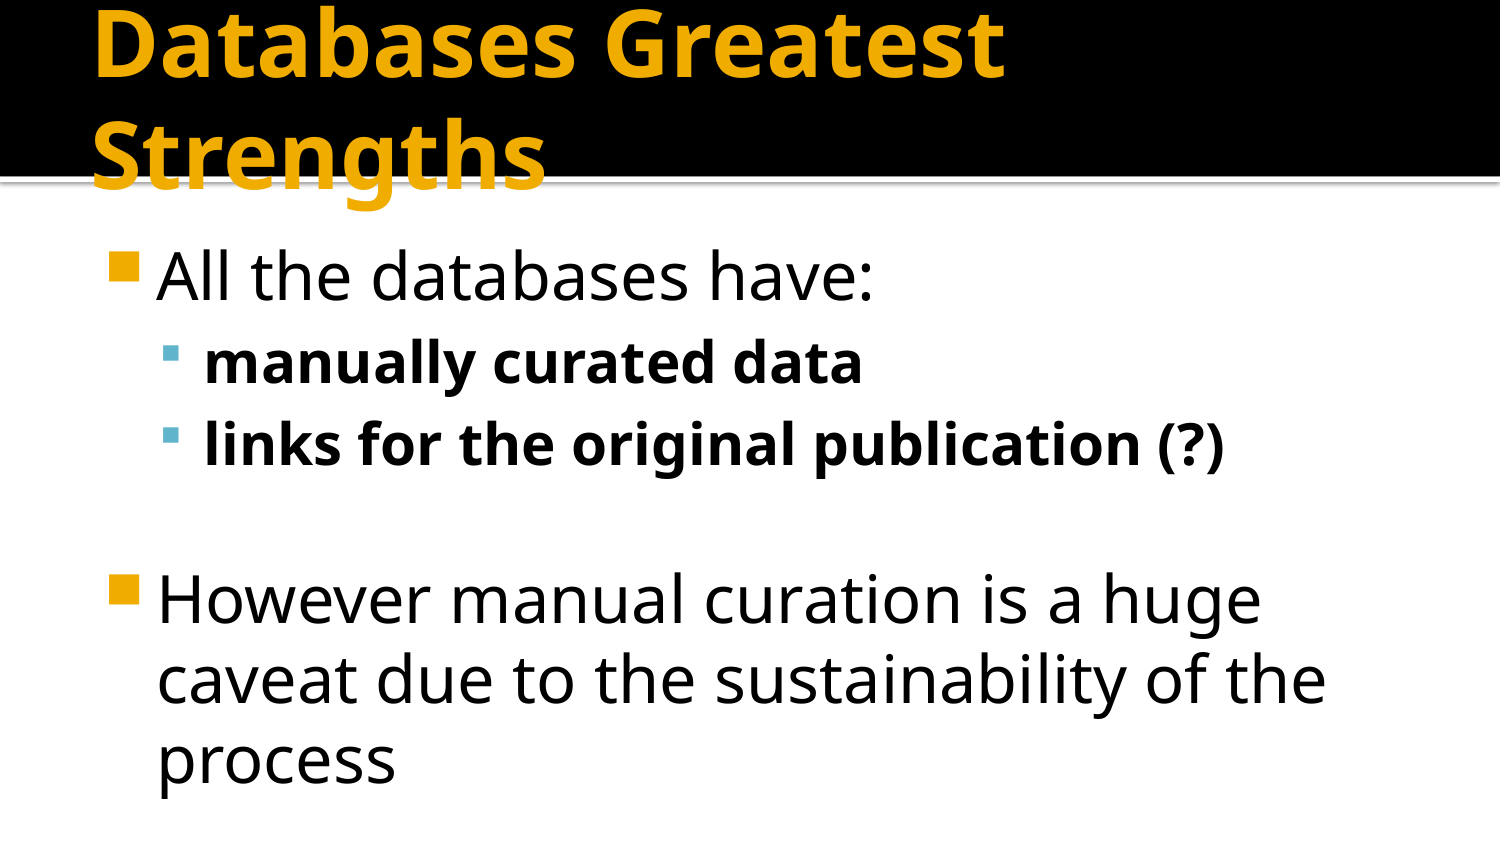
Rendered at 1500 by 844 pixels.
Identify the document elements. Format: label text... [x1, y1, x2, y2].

list All the databases have: manually curated data links for the original publication (?) However manual curation is a huge caveat due to the sustainability of the process [75, 218, 1425, 788]
title Databases Greatest Strengths [75, 19, 1425, 174]
